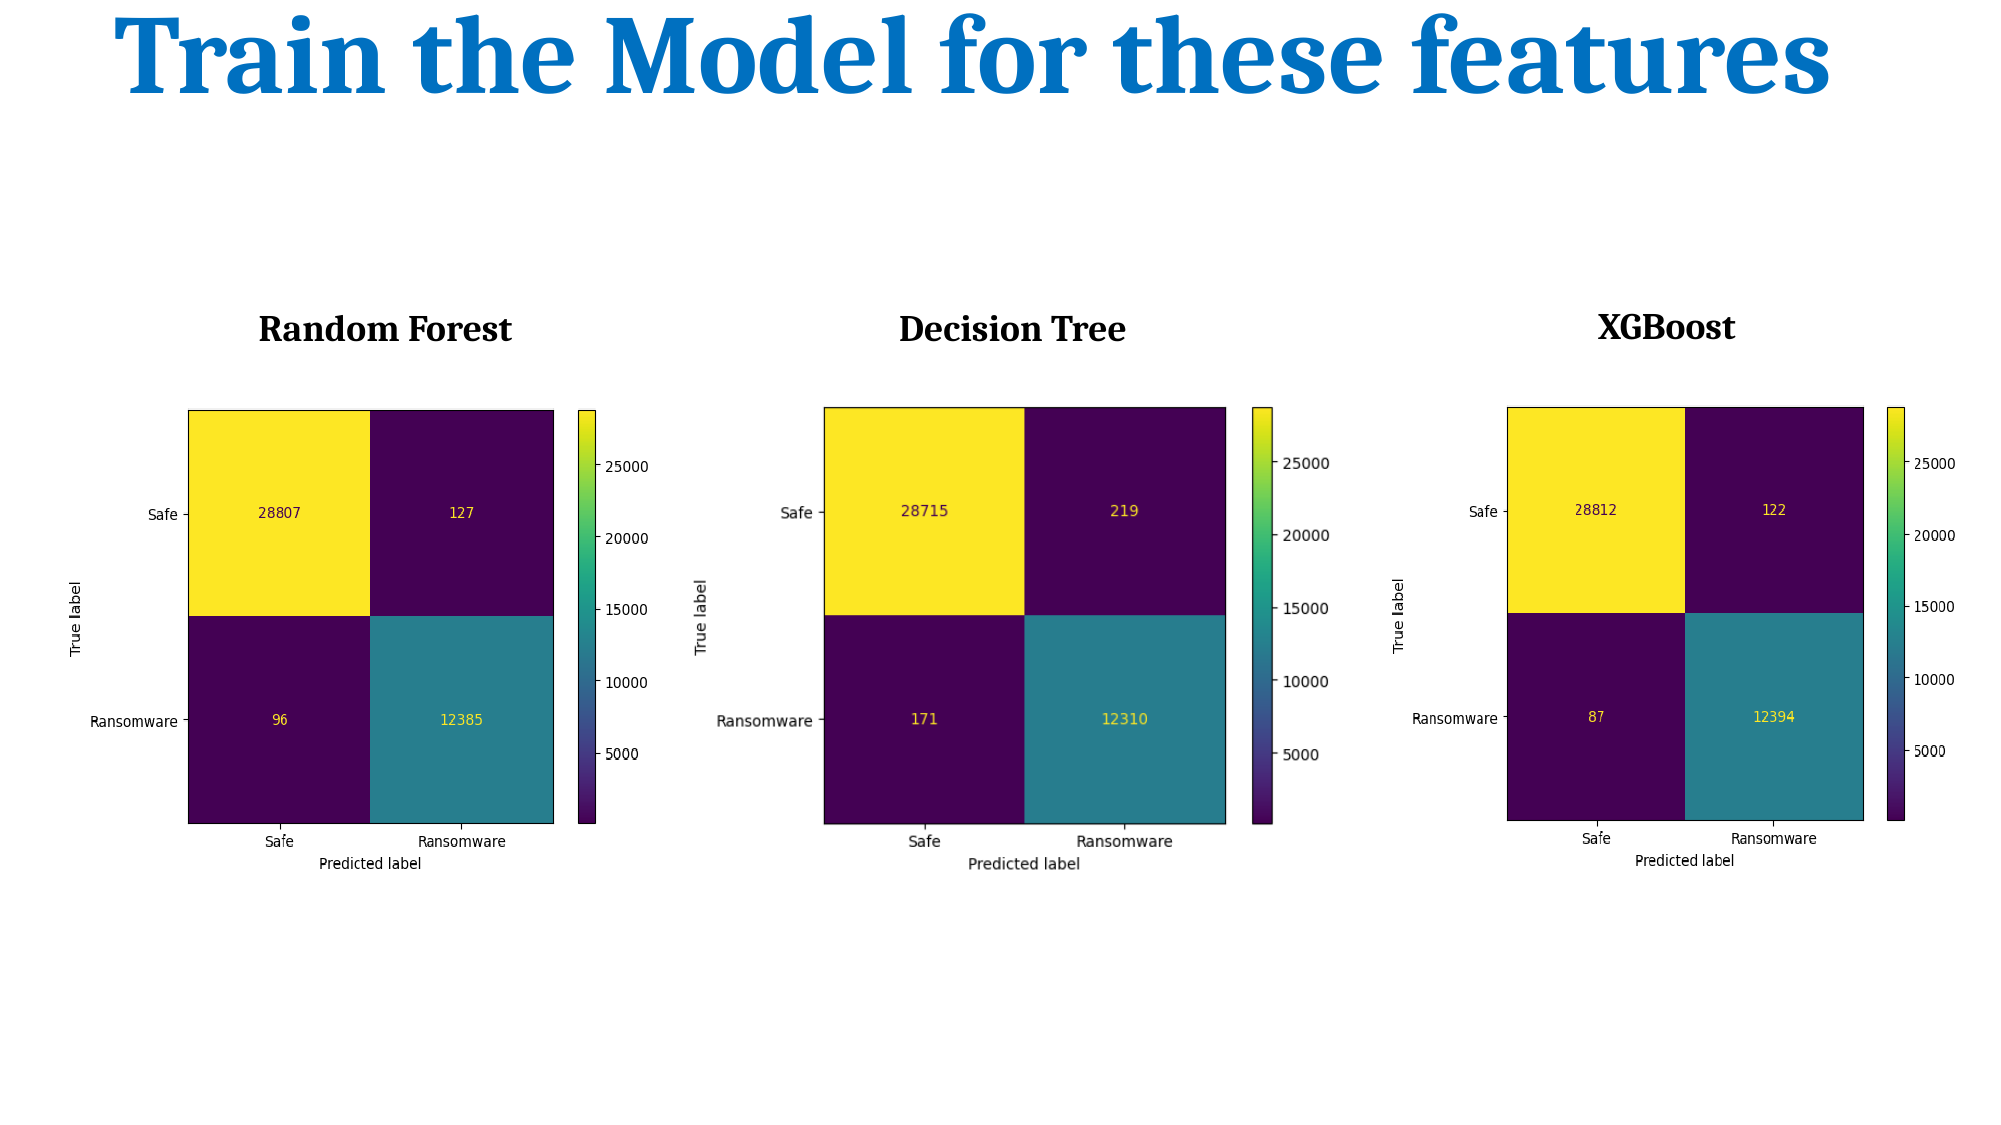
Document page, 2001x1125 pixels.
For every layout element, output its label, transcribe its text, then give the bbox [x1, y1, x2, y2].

picture [684, 397, 1340, 883]
title Train the Model for these features [0, 0, 2000, 126]
text_box Random Forest [243, 296, 528, 356]
text_box XGBoost [1583, 294, 1752, 355]
text_box Decision Tree [884, 296, 1142, 356]
picture [60, 400, 657, 883]
picture [1382, 397, 1964, 880]
